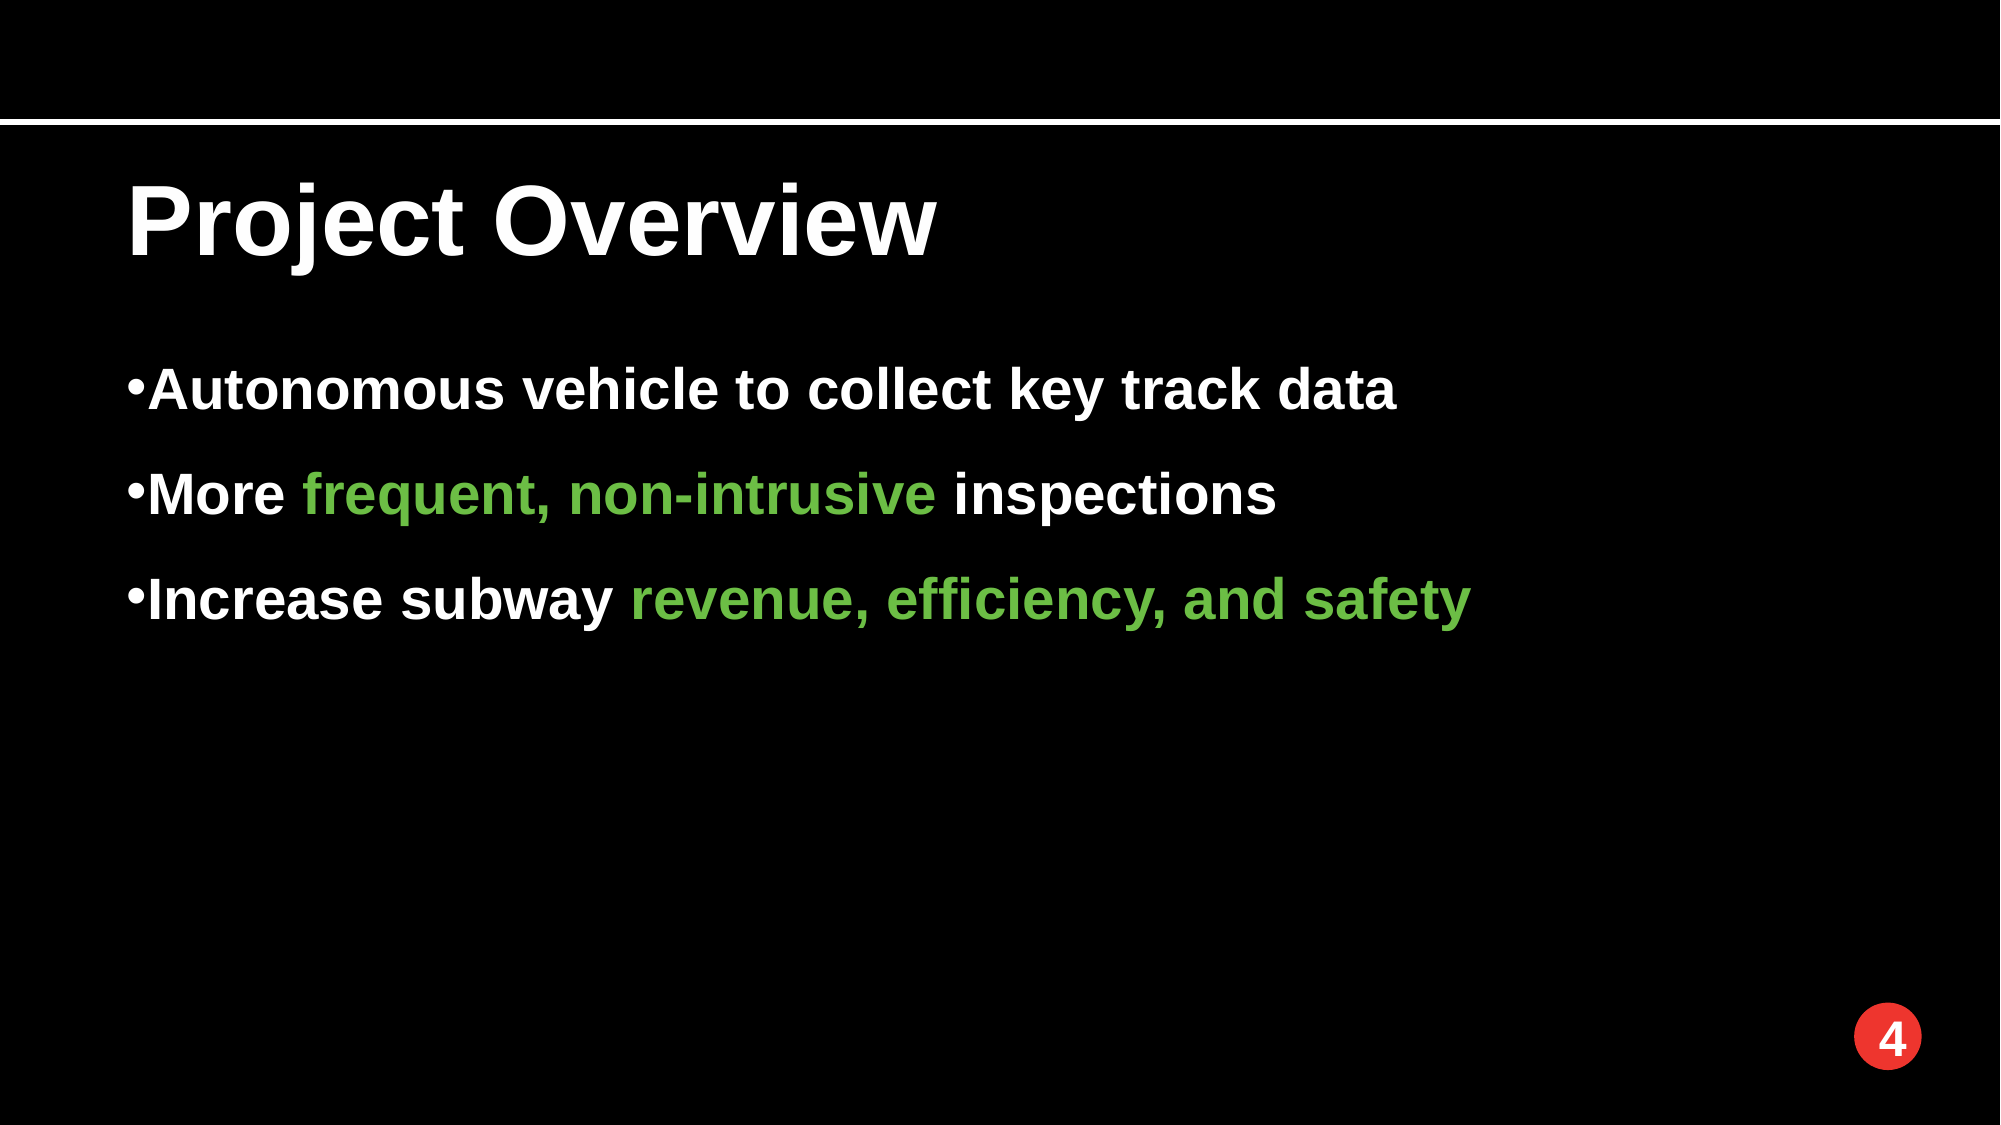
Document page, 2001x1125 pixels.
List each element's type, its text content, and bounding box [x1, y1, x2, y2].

text_box 4 [1852, 1001, 1923, 1072]
text_box Project Overview [112, 123, 1888, 309]
text_box Autonomous vehicle to collect key track data More frequent, non-intrusive inspections Increase subway revenue, efficiency, and safety [112, 308, 1549, 639]
